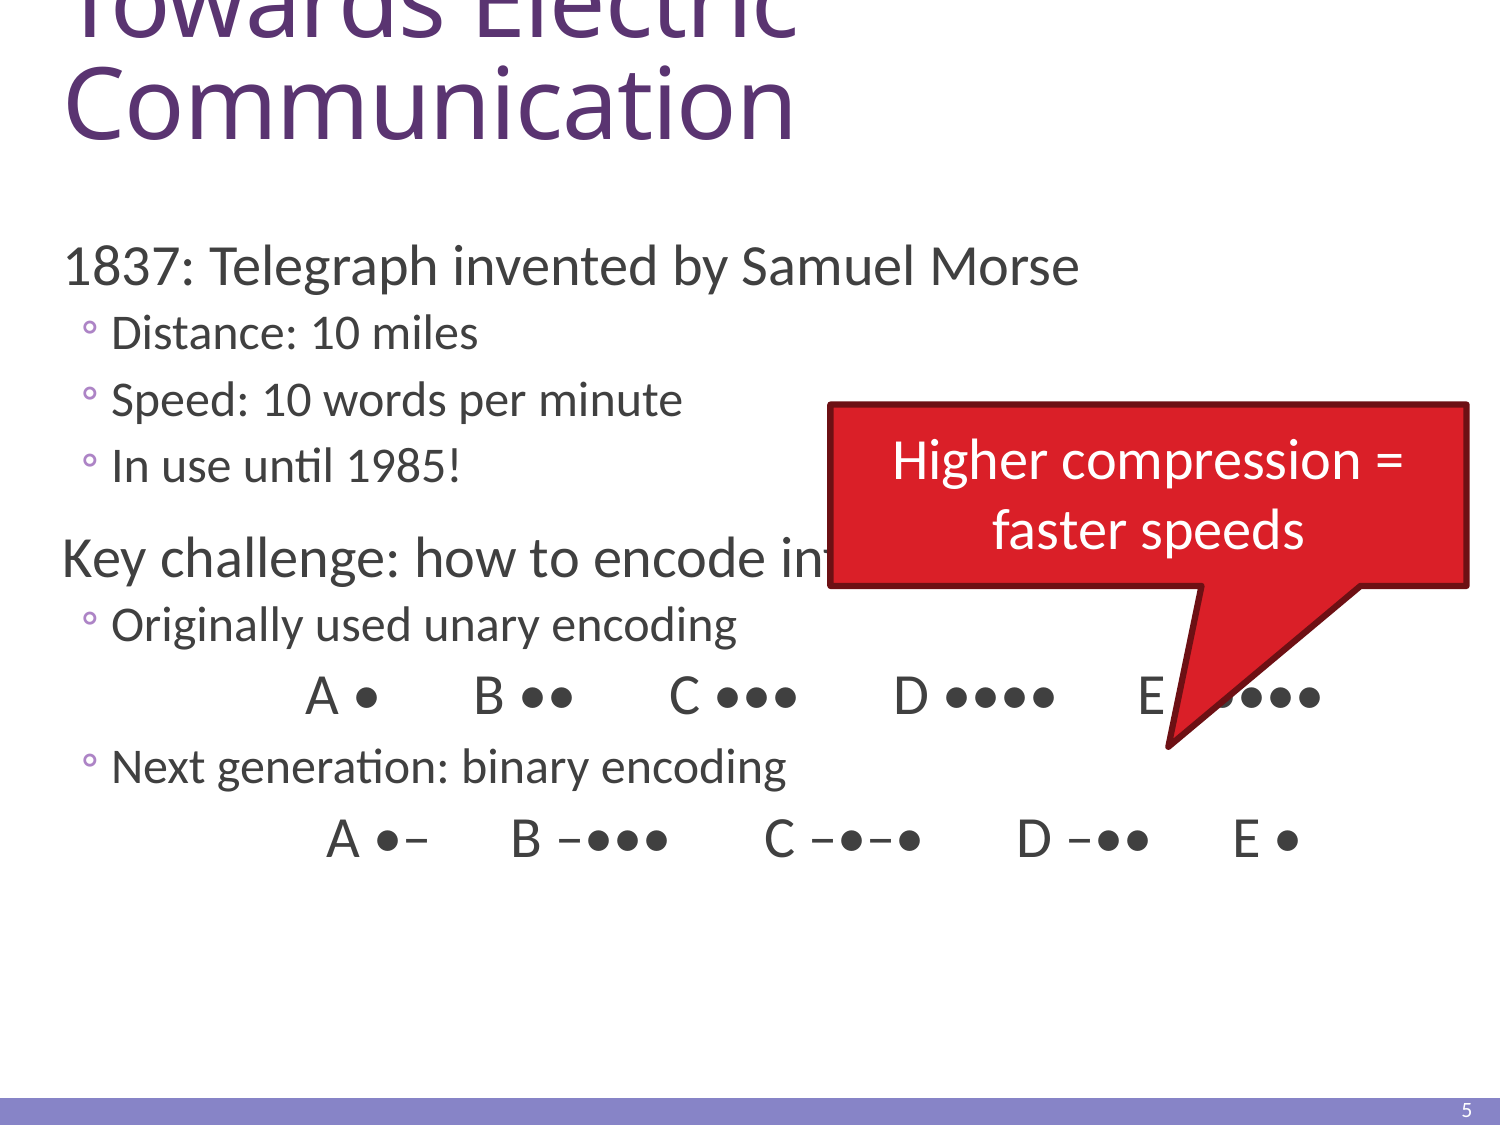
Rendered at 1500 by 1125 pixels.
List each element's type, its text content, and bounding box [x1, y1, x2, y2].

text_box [829, 404, 1468, 678]
slide_number 5 [1326, 1091, 1488, 1125]
list 1837: Telegraph invented by Samuel Morse Distance: 10 miles Speed: 10 words per minute In use until 1985! Key challenge: how to encode information? Originally used unary encoding A • B •• C ••• D •••• E ••••• Next generation: binary encoding A •– B –••• C –•–• D –•• E • [48, 227, 1470, 1014]
title Towards Electric Communication [48, 47, 1470, 168]
